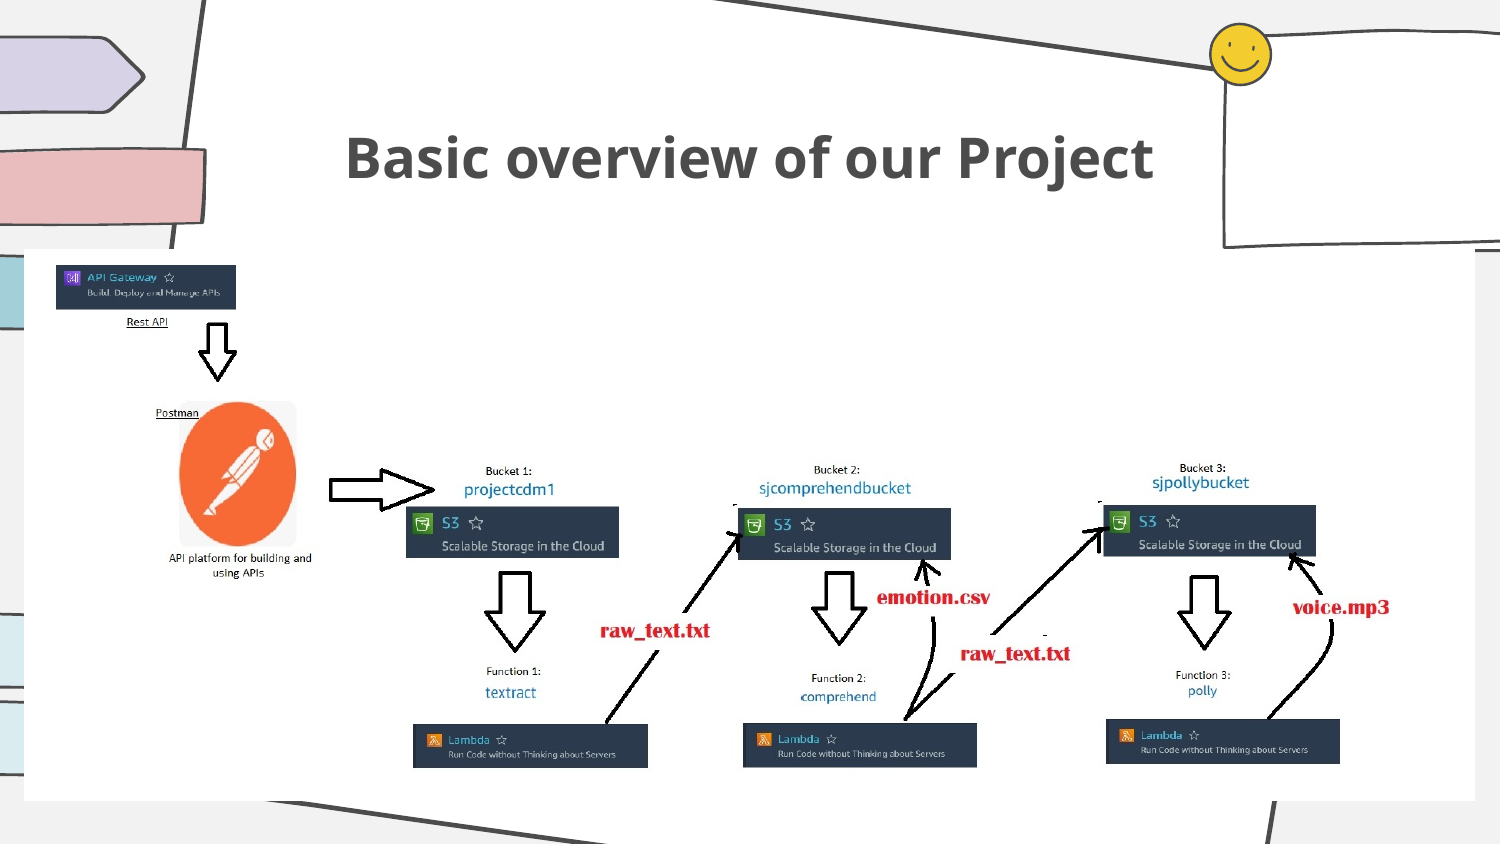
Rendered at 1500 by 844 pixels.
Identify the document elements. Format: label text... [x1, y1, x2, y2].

picture [24, 249, 1476, 801]
title Basic overview of our Project [248, 120, 1252, 225]
